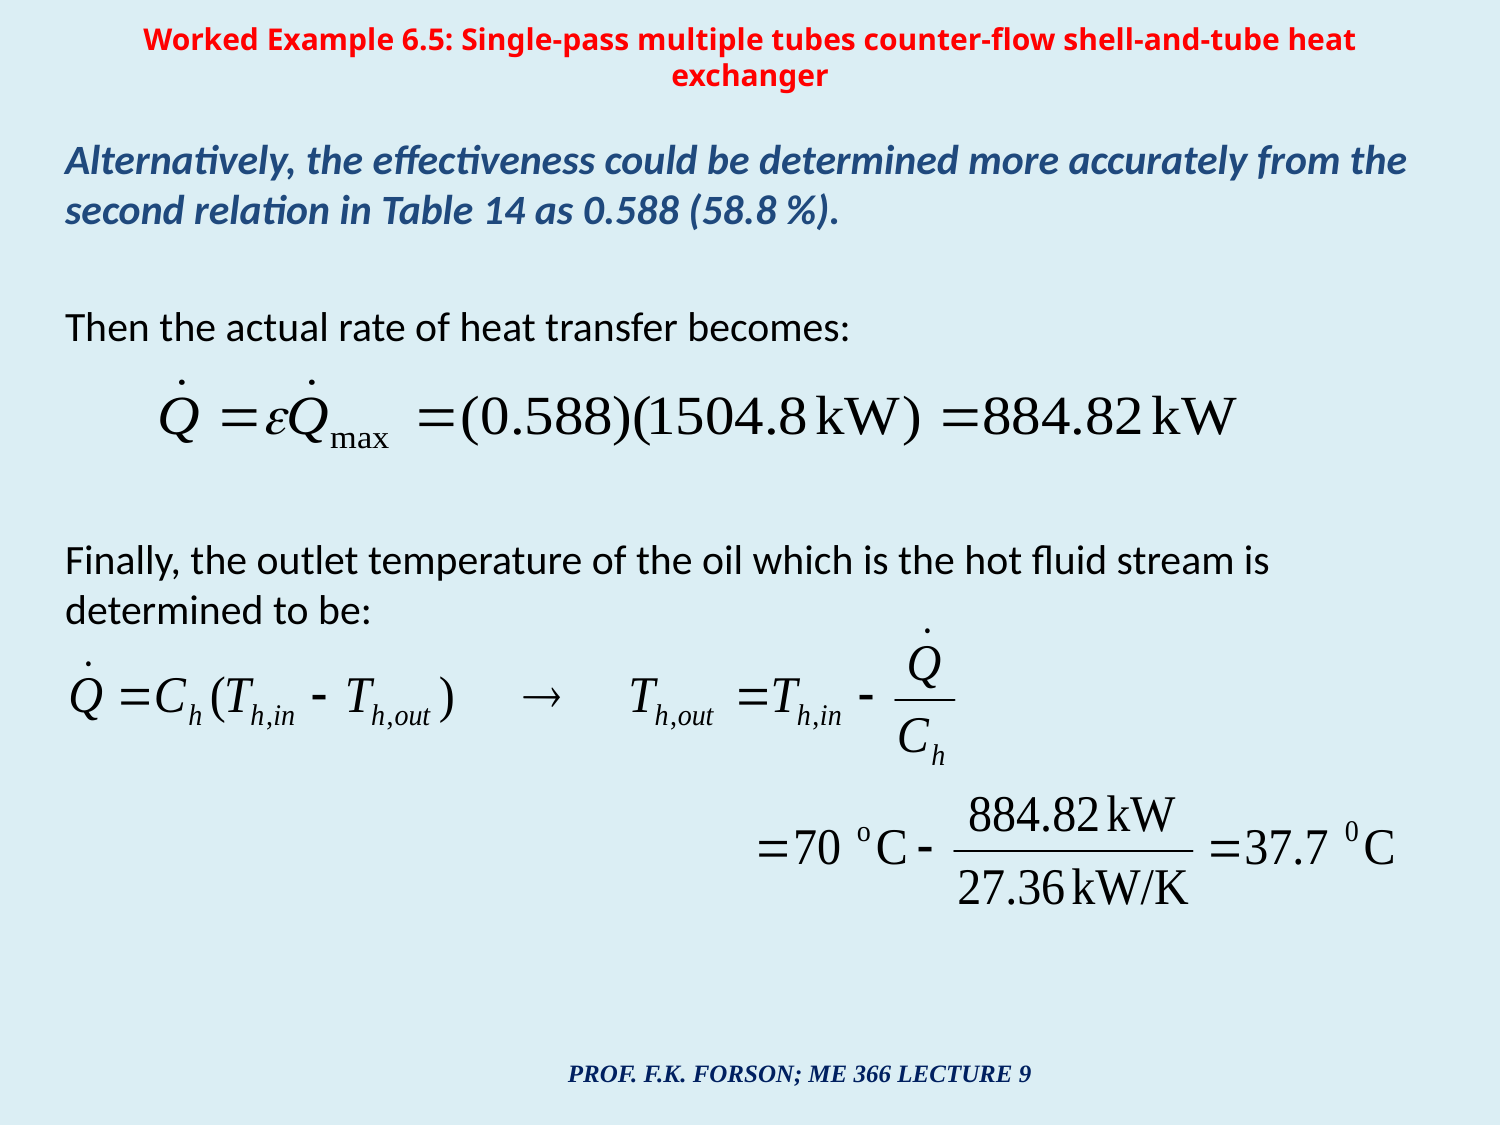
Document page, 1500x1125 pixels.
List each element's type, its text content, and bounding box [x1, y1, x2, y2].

subtitle Alternatively, the effectiveness could be determined more accurately from the second relation in Table 14 as 0.588 (58.8 %). Then the actual rate of heat transfer becomes: Finally, the outlet temperature of the oil which is the hot fluid stream is determined to be: [50, 125, 1425, 224]
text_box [149, 374, 1251, 463]
title Worked Example 6.5: Single-pass multiple tubes counter-flow shell-and-tube heat exchanger [50, 12, 1450, 100]
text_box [62, 624, 1413, 926]
footer PROF. F.K. FORSON; ME 366 LECTURE 9 [512, 1042, 1088, 1103]
subtitle Alternatively, the effectiveness could be determined more accurately from the second relation in Table 14 as 0.588 (58.8 %). Then the actual rate of heat transfer becomes: Finally, the outlet temperature of the oil which is the hot fluid stream is determined to be: [50, 225, 1425, 1050]
